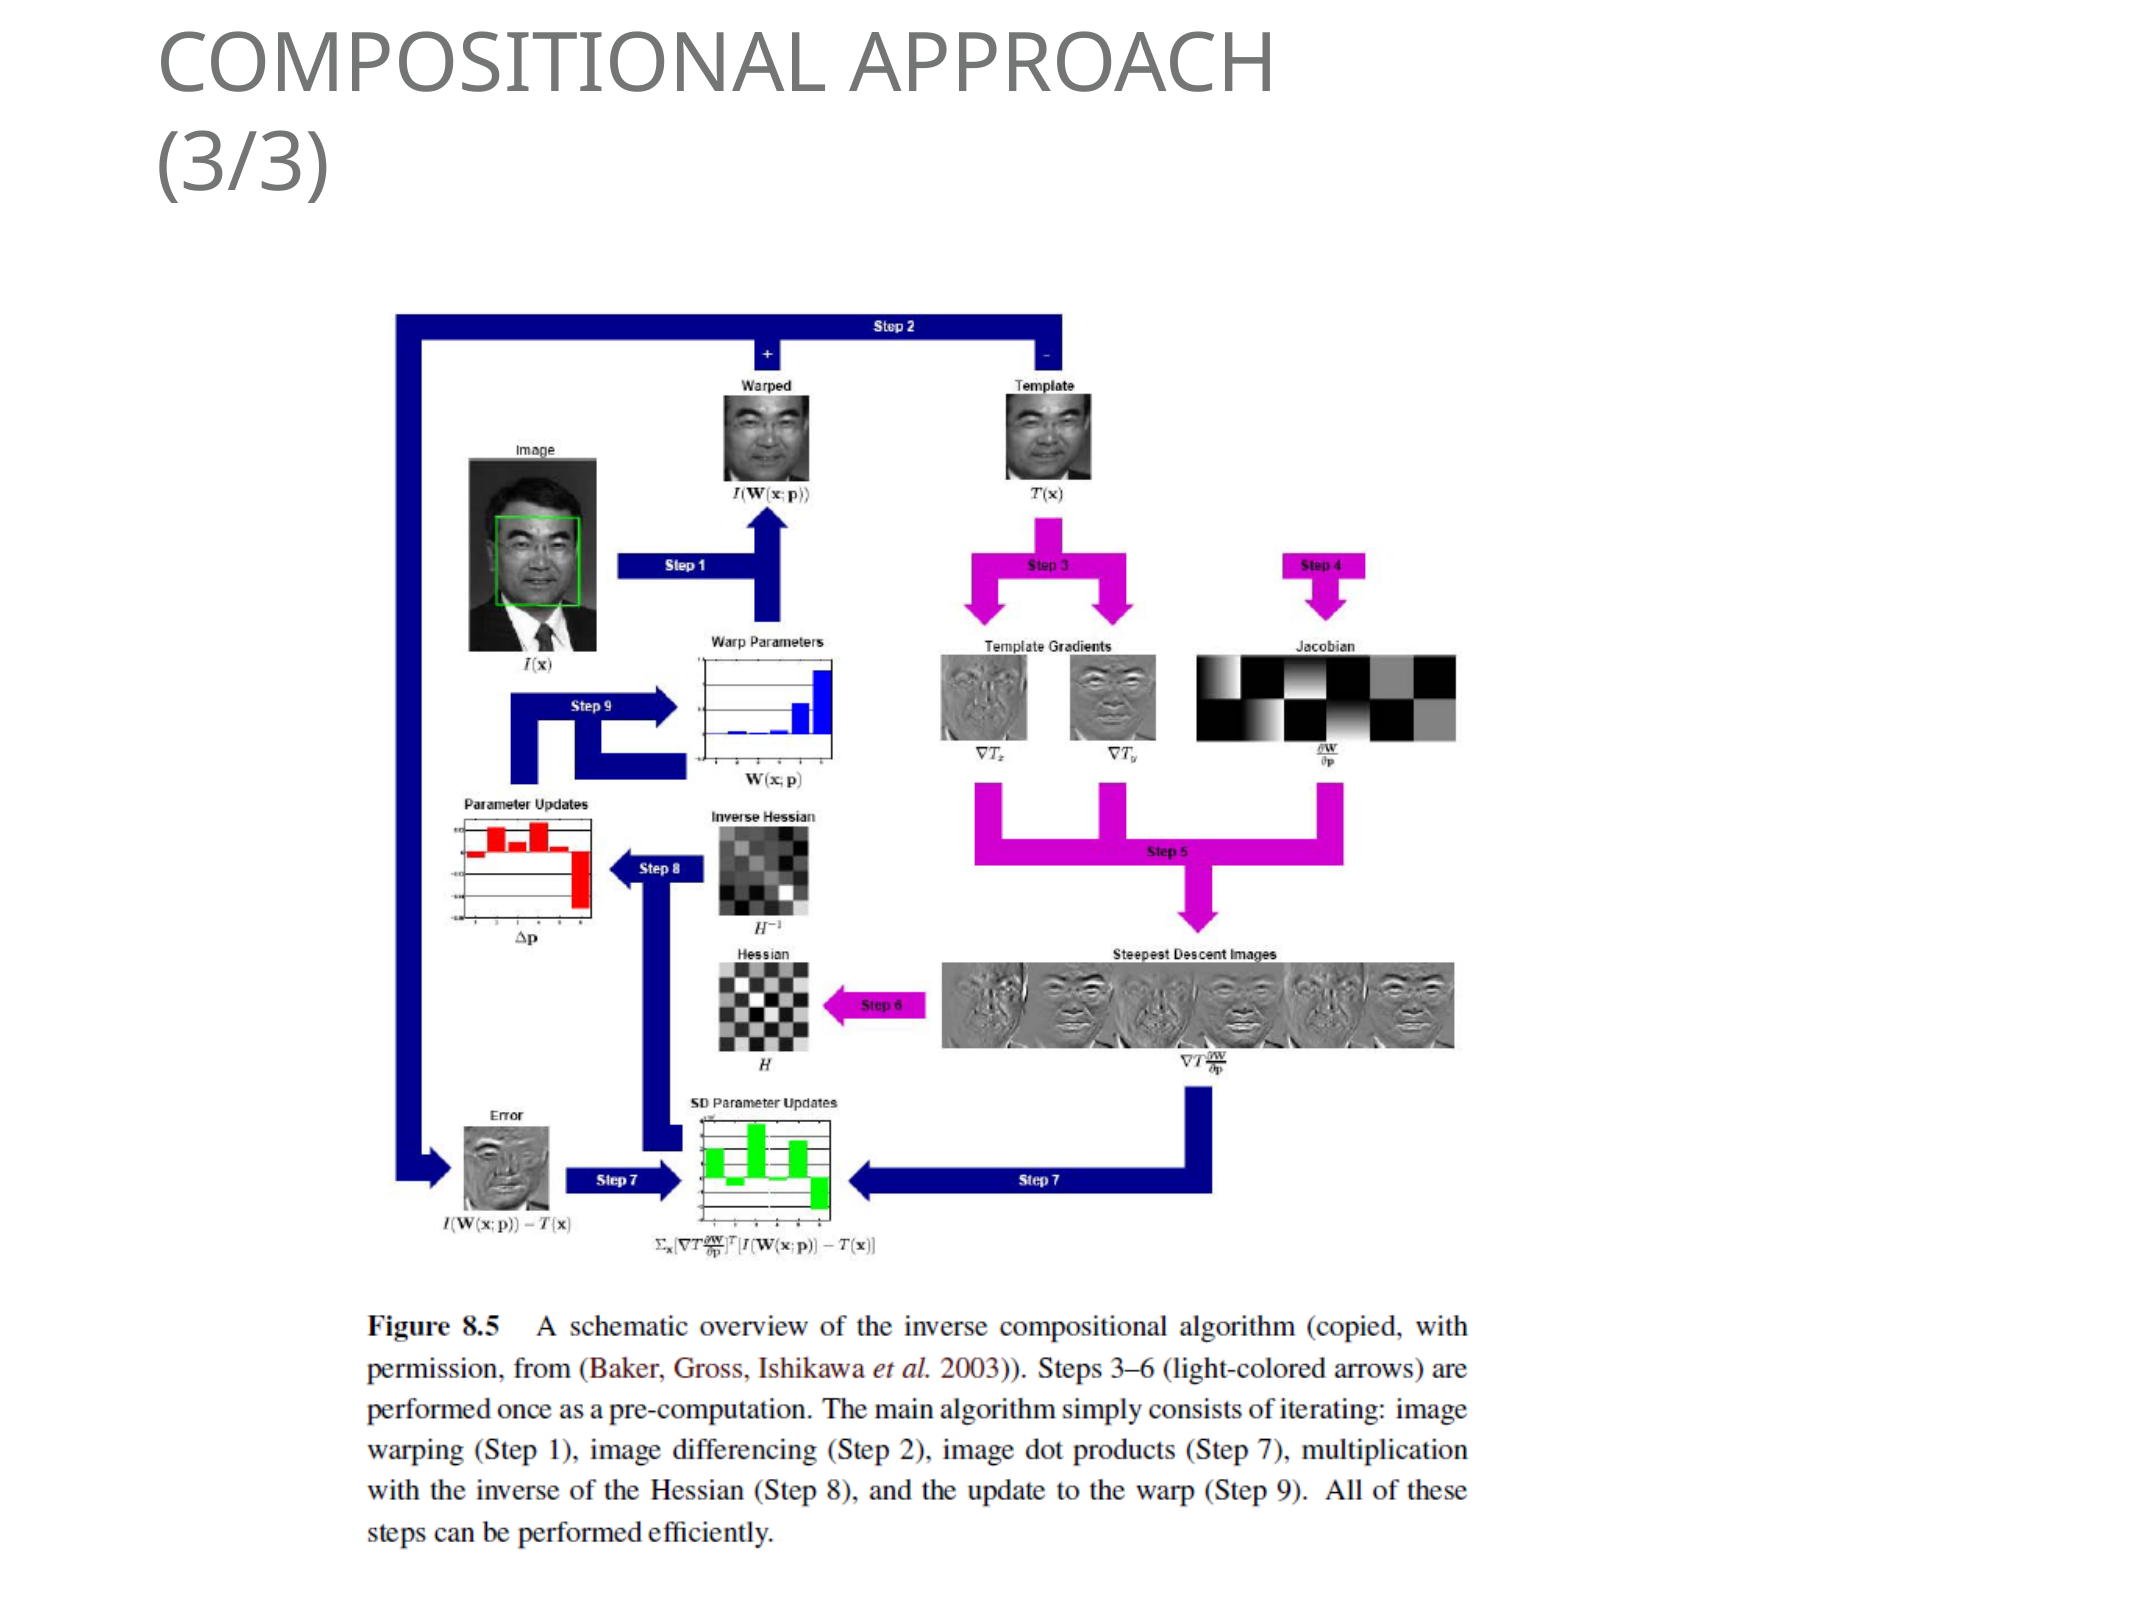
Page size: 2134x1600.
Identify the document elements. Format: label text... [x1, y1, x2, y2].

text_box Compositional Approach (3/3) [148, 1, 1478, 215]
picture [361, 302, 1489, 1553]
